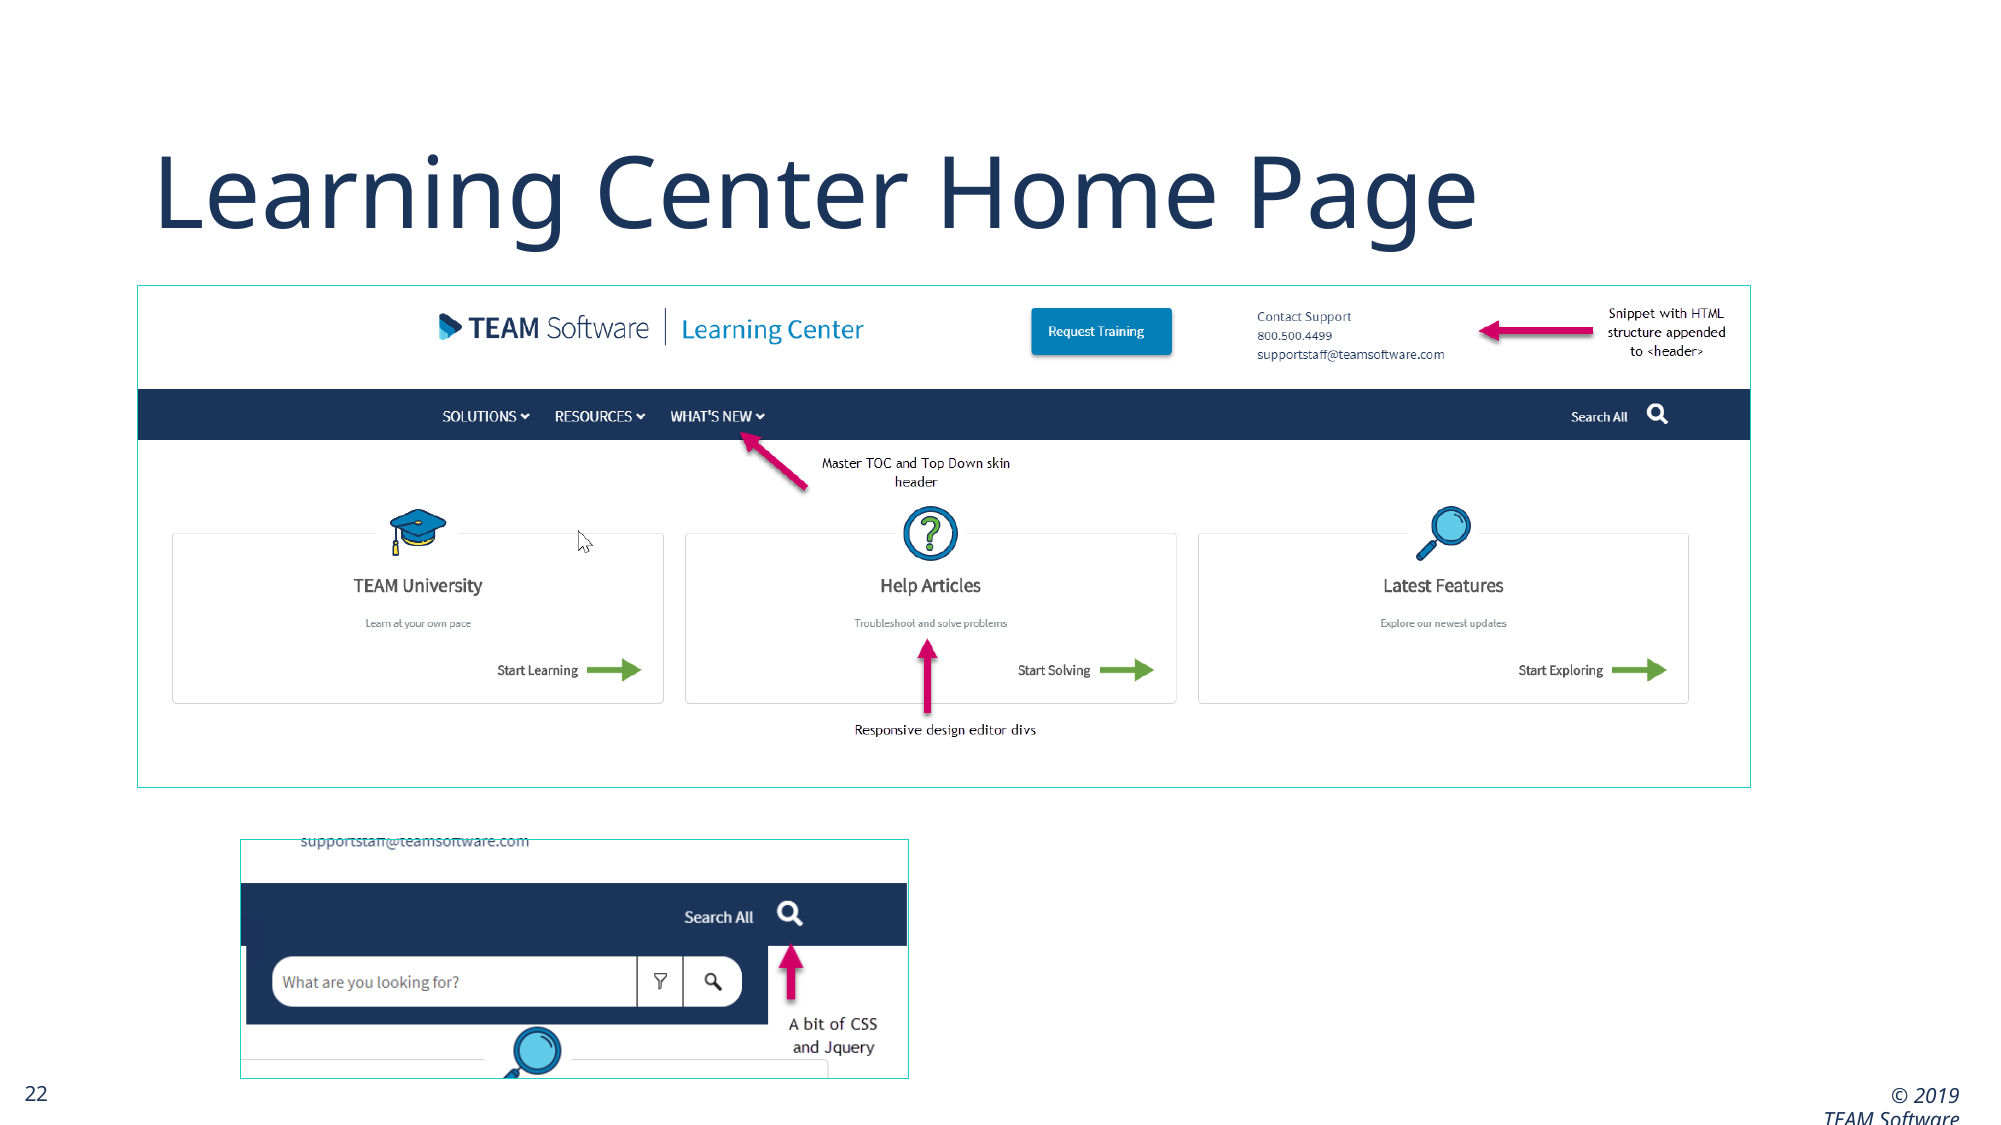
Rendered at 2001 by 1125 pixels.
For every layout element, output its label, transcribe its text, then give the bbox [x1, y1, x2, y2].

picture [240, 838, 909, 1079]
picture [137, 285, 1751, 788]
title Learning Center Home Page [137, 134, 1863, 353]
slide_number 22 [9, 1065, 96, 1125]
